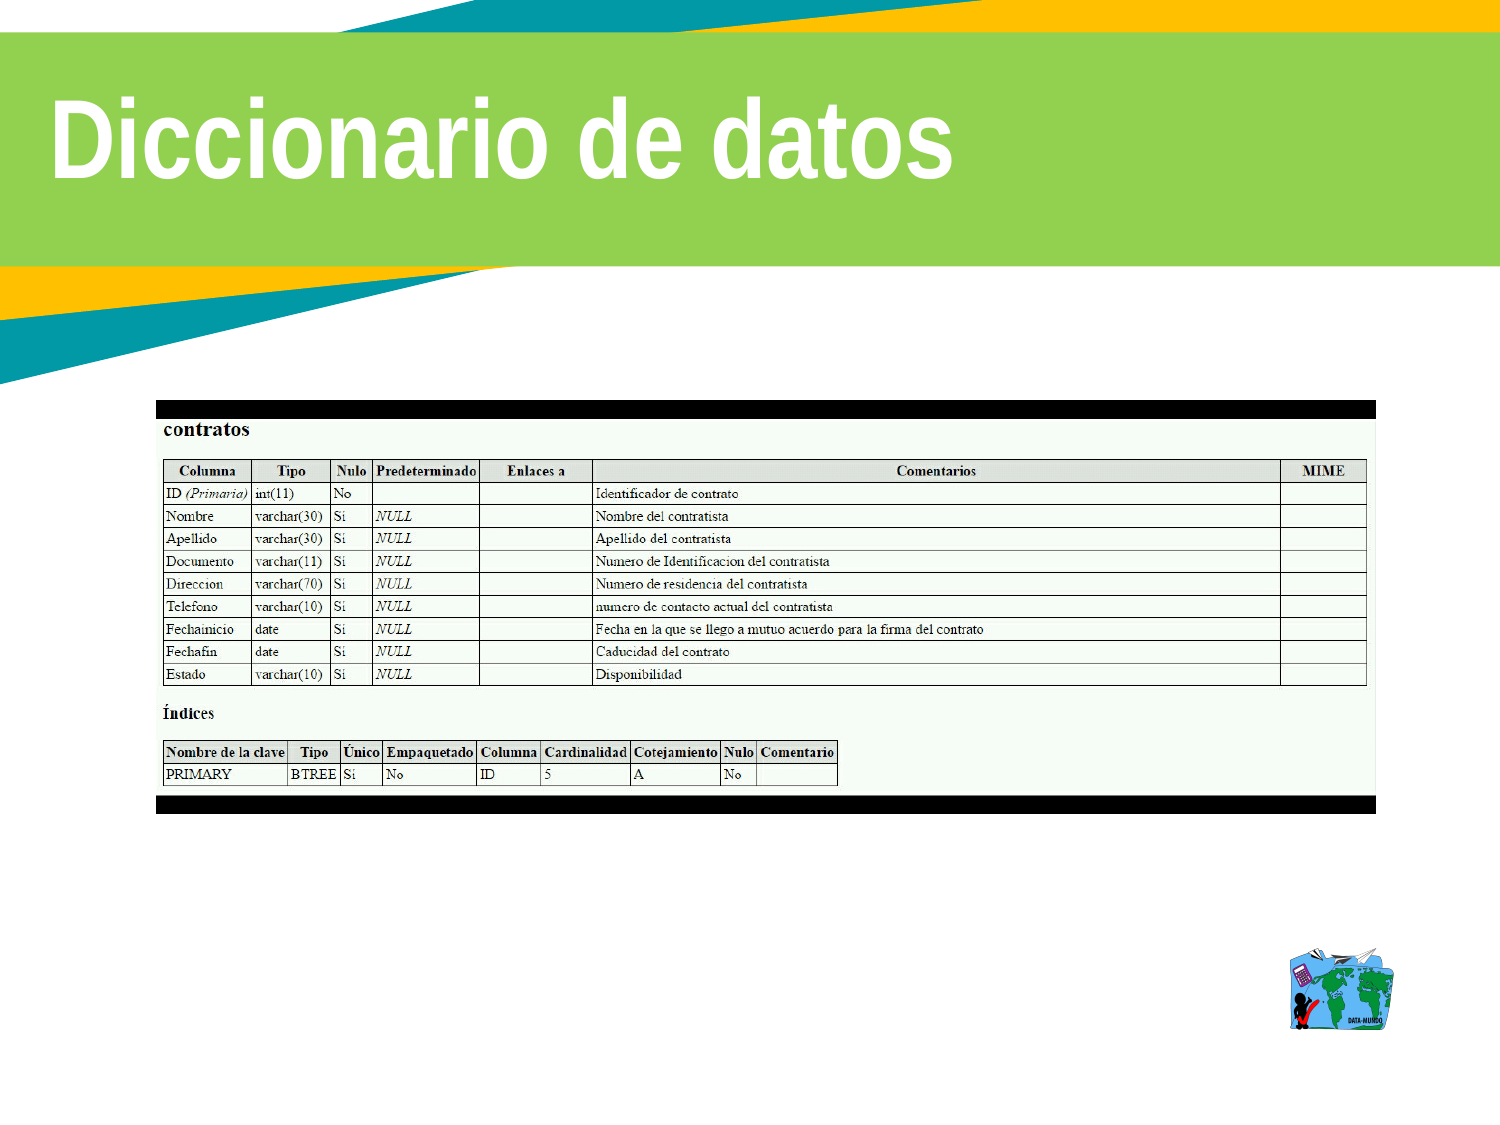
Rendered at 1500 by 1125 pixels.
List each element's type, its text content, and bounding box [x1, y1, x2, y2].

text_box Diccionario de datos [34, 56, 1260, 210]
picture [156, 400, 1376, 814]
picture [1286, 947, 1396, 1037]
